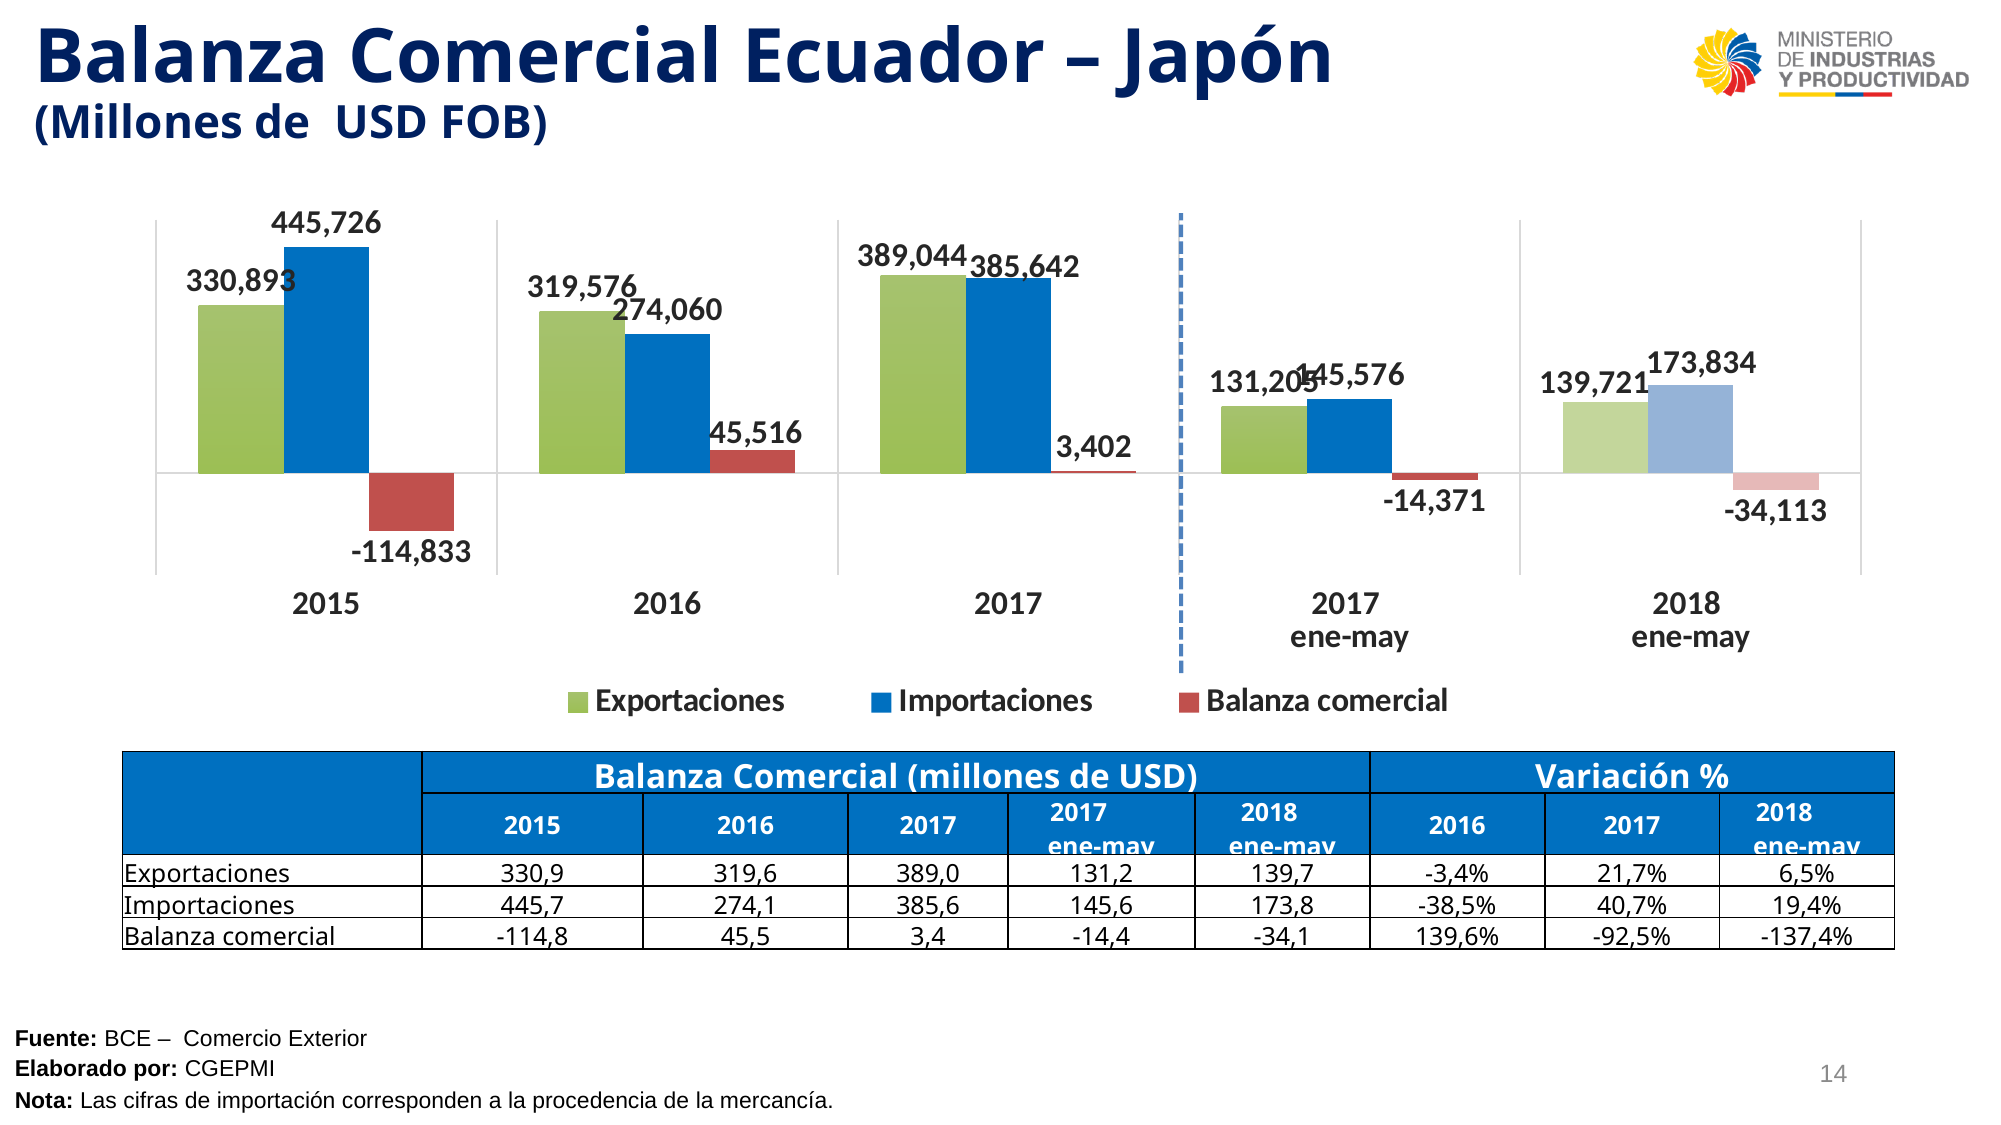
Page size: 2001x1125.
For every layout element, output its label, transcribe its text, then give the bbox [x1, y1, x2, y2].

table_cell 19,4% [1720, 887, 1894, 917]
table_cell 385,6 [849, 887, 1007, 917]
picture [1659, 0, 2000, 130]
table_cell 2017 [849, 794, 1007, 854]
table_cell 319,6 [644, 855, 847, 885]
table_cell 445,7 [423, 887, 642, 917]
table_cell -92,5% [1546, 918, 1719, 948]
table_cell 2015 [423, 794, 642, 854]
table_header [123, 752, 421, 854]
table_cell 2018 ene-may [1196, 794, 1369, 854]
table_cell 131,2 [1009, 855, 1194, 885]
table_cell Balanza comercial [123, 918, 421, 948]
table_cell 145,6 [1009, 887, 1194, 917]
table_cell Importaciones [123, 887, 421, 917]
table_cell 173,8 [1196, 887, 1369, 917]
table_cell 139,6% [1371, 918, 1544, 948]
table_cell 45,5 [644, 918, 847, 948]
table_cell 2016 [644, 794, 847, 854]
table_header Variación % [1371, 752, 1894, 792]
table_cell -3,4% [1371, 855, 1544, 885]
table_cell -14,4 [1009, 918, 1194, 948]
table_cell Exportaciones [123, 855, 421, 885]
slide_number 14 [1412, 1042, 1863, 1103]
table_cell 139,7 [1196, 855, 1369, 885]
table_cell 2018 ene-may [1720, 794, 1894, 854]
table_cell 2017 [1546, 794, 1719, 854]
table_cell -137,4% [1720, 918, 1894, 948]
title Balanza Comercial Ecuador – Japón (Millones de USD FOB) [19, 2, 1472, 164]
table_cell 330,9 [423, 855, 642, 885]
text_box Nota: Las cifras de importación corresponden a la procedencia de la mercancía. [0, 1075, 878, 1120]
table_cell 40,7% [1546, 887, 1719, 917]
table_cell -34,1 [1196, 918, 1369, 948]
table_cell -114,8 [423, 918, 642, 948]
table_cell 3,4 [849, 918, 1007, 948]
table_cell 389,0 [849, 855, 1007, 885]
table_cell 6,5% [1720, 855, 1894, 885]
table_cell 2017 ene-may [1009, 794, 1194, 854]
table_header Balanza Comercial (millones de USD) [423, 752, 1369, 792]
text_box Fuente: BCE – Comercio Exterior Elaborado por: CGEPMI [0, 1015, 839, 1088]
chart [122, 200, 1895, 727]
table_cell 21,7% [1546, 855, 1719, 885]
table_cell 274,1 [644, 887, 847, 917]
table_cell 2016 [1371, 794, 1544, 854]
table_cell -38,5% [1371, 887, 1544, 917]
